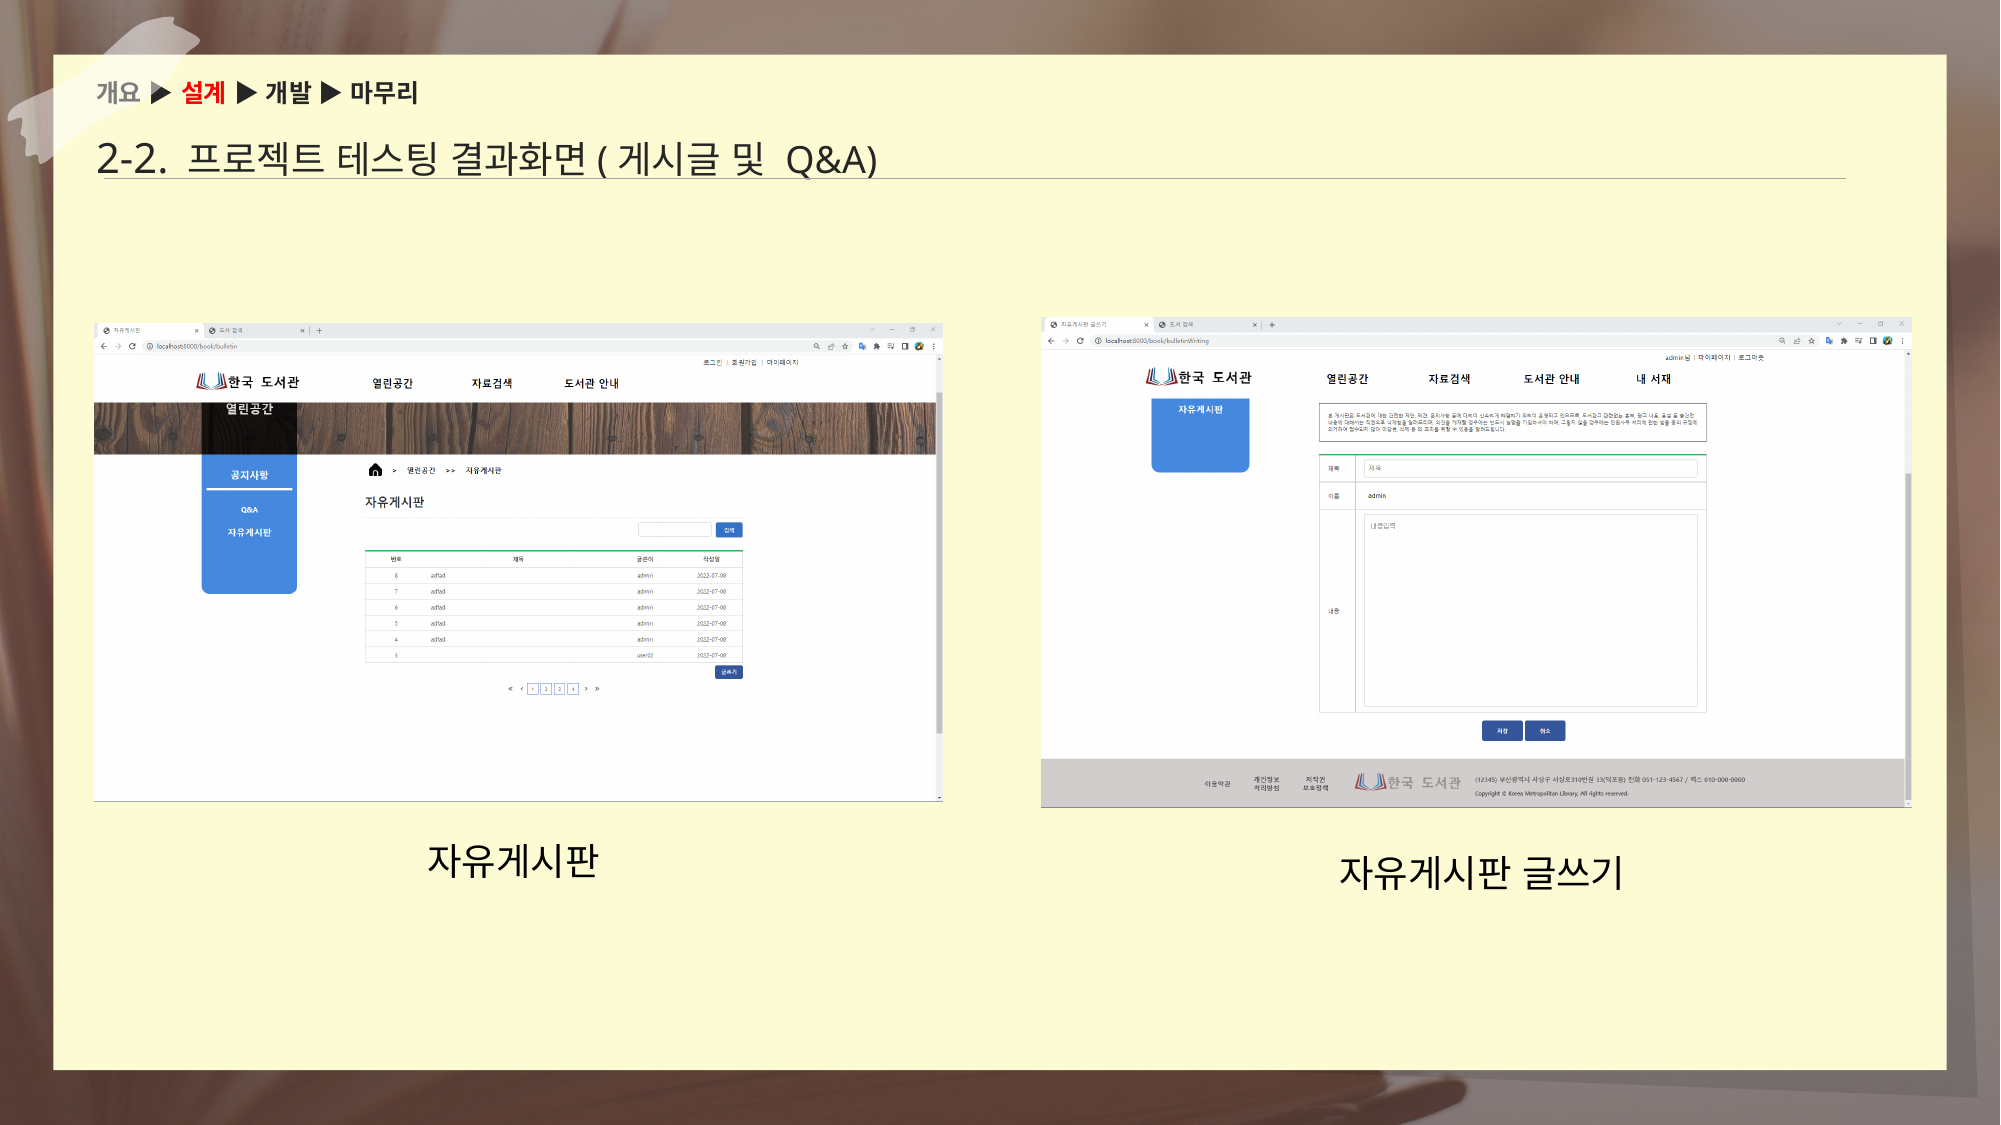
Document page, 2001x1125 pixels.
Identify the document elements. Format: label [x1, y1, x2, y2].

text_box [7, 16, 1978, 1098]
picture [0, 0, 2000, 1125]
